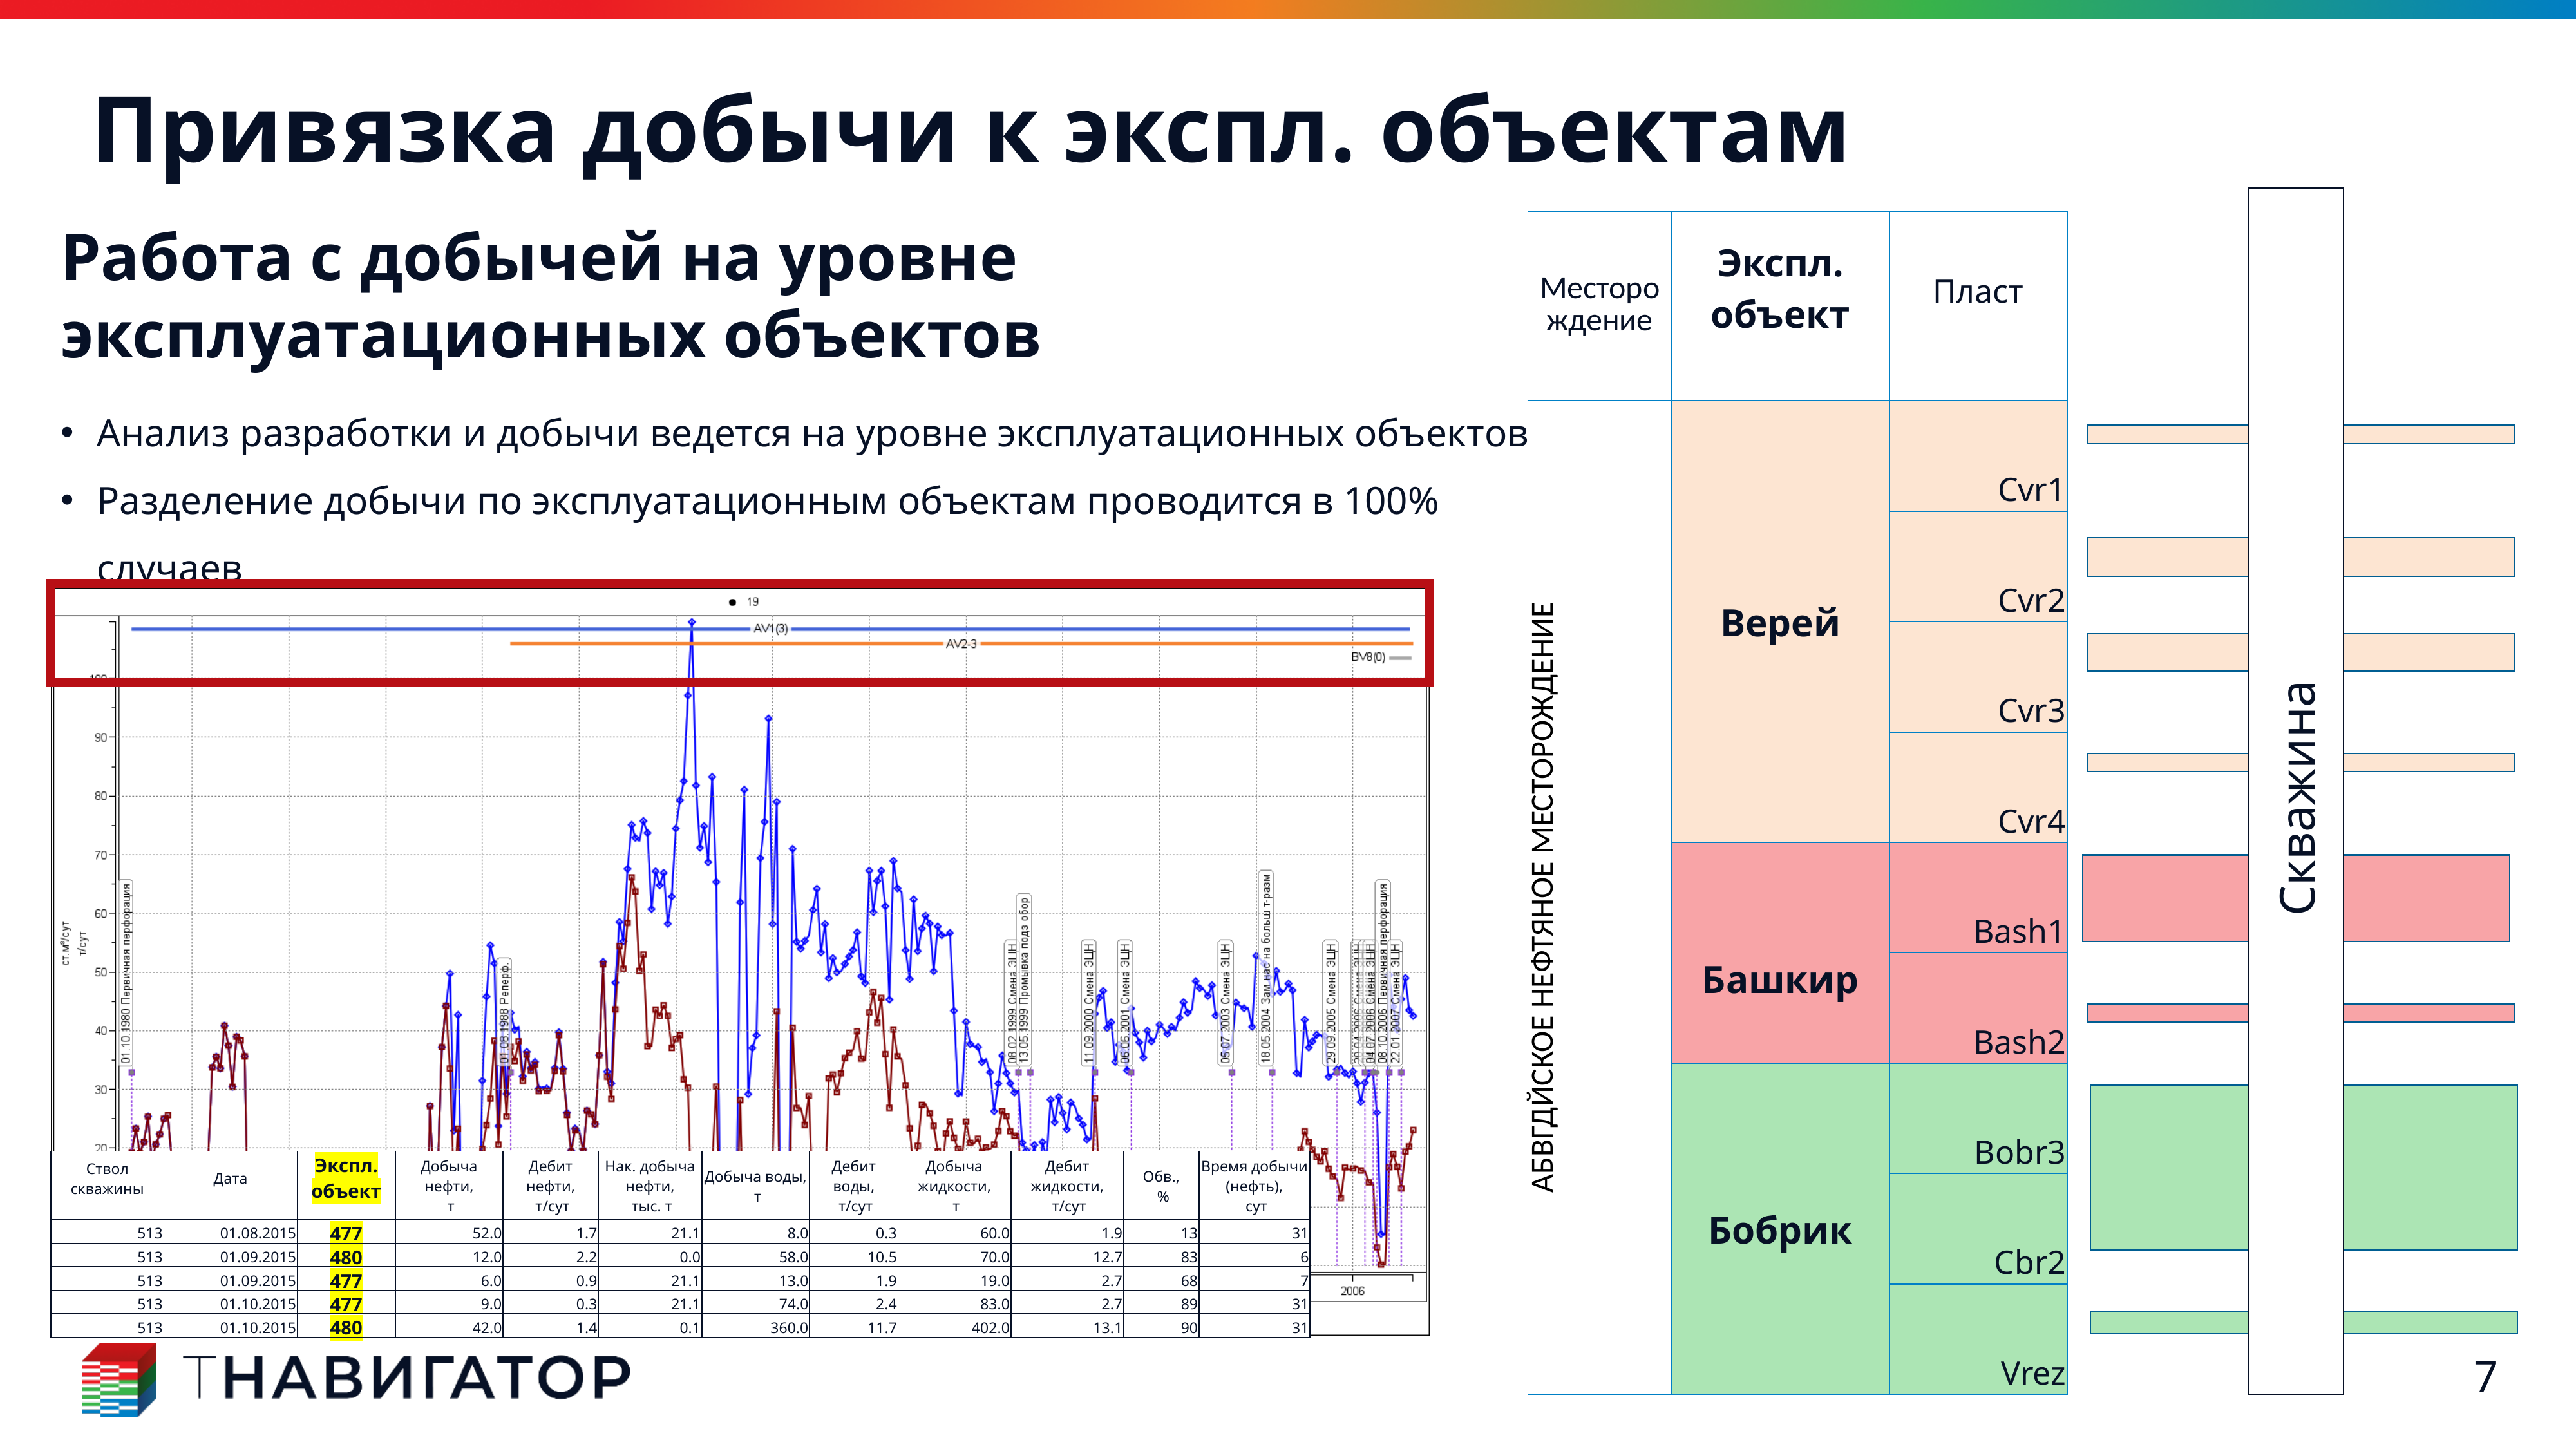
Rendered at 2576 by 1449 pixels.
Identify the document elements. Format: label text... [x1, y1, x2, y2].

table_cell Bash1 [1890, 843, 2067, 952]
table_cell Cvr2 [1890, 512, 2067, 621]
text_box [2344, 1084, 2518, 1251]
picture [51, 588, 1430, 1336]
table_header Месторождение [1528, 212, 1671, 400]
text_box [2087, 1003, 2248, 1023]
picture [0, 0, 2424, 19]
table_cell Башкир [1672, 843, 1889, 1063]
text_box [2082, 854, 2248, 942]
text_box [2087, 633, 2248, 672]
text_box [2087, 753, 2248, 772]
text_box [2344, 854, 2510, 942]
table_cell Cvr3 [1890, 622, 2067, 732]
text_box [2344, 424, 2515, 444]
table_cell Верей [1672, 401, 1889, 842]
table_cell Бобрик [1672, 1064, 1889, 1394]
table_cell АБВГДЙСКОЕ НЕФТЯНОЕ МЕСТОРОЖДЕНИЕ [1528, 401, 1671, 1394]
table_cell Bobr3 [1890, 1064, 2067, 1173]
picture [82, 1343, 630, 1417]
slide_number 7 [2429, 1331, 2544, 1426]
table_cell Cbr2 [1890, 1174, 2067, 1283]
title Привязка добычи к экспл. объектам [86, 77, 2494, 188]
table_cell Vrez [1890, 1285, 2067, 1394]
table_header Экспл. объект [1672, 212, 1889, 400]
table_header Пласт [1890, 212, 2067, 400]
text_box [50, 583, 1430, 683]
table_cell Bash2 [1890, 953, 2067, 1063]
table_cell Cvr4 [1890, 733, 2067, 842]
text_box [2344, 753, 2515, 772]
text_box Работа с добычей на уровне эксплуатационных объектов Анализ разработки и добычи ведется на уровне эксплуатационных объектов Разделение добычи по эксплуатационным объектам проводится в 100% случаев [51, 211, 1528, 594]
picture [2571, 0, 2576, 19]
text_box [2248, 187, 2344, 1395]
text_box [2090, 1311, 2248, 1334]
text_box [2344, 1003, 2515, 1023]
text_box [2087, 537, 2248, 577]
text_box [2344, 633, 2515, 672]
text_box [2090, 1084, 2248, 1251]
text_box [2344, 1311, 2518, 1334]
text_box [2087, 424, 2248, 444]
table_cell Cvr1 [1890, 401, 2067, 511]
text_box [2344, 537, 2515, 577]
text_box Скважина [2261, 618, 2330, 922]
